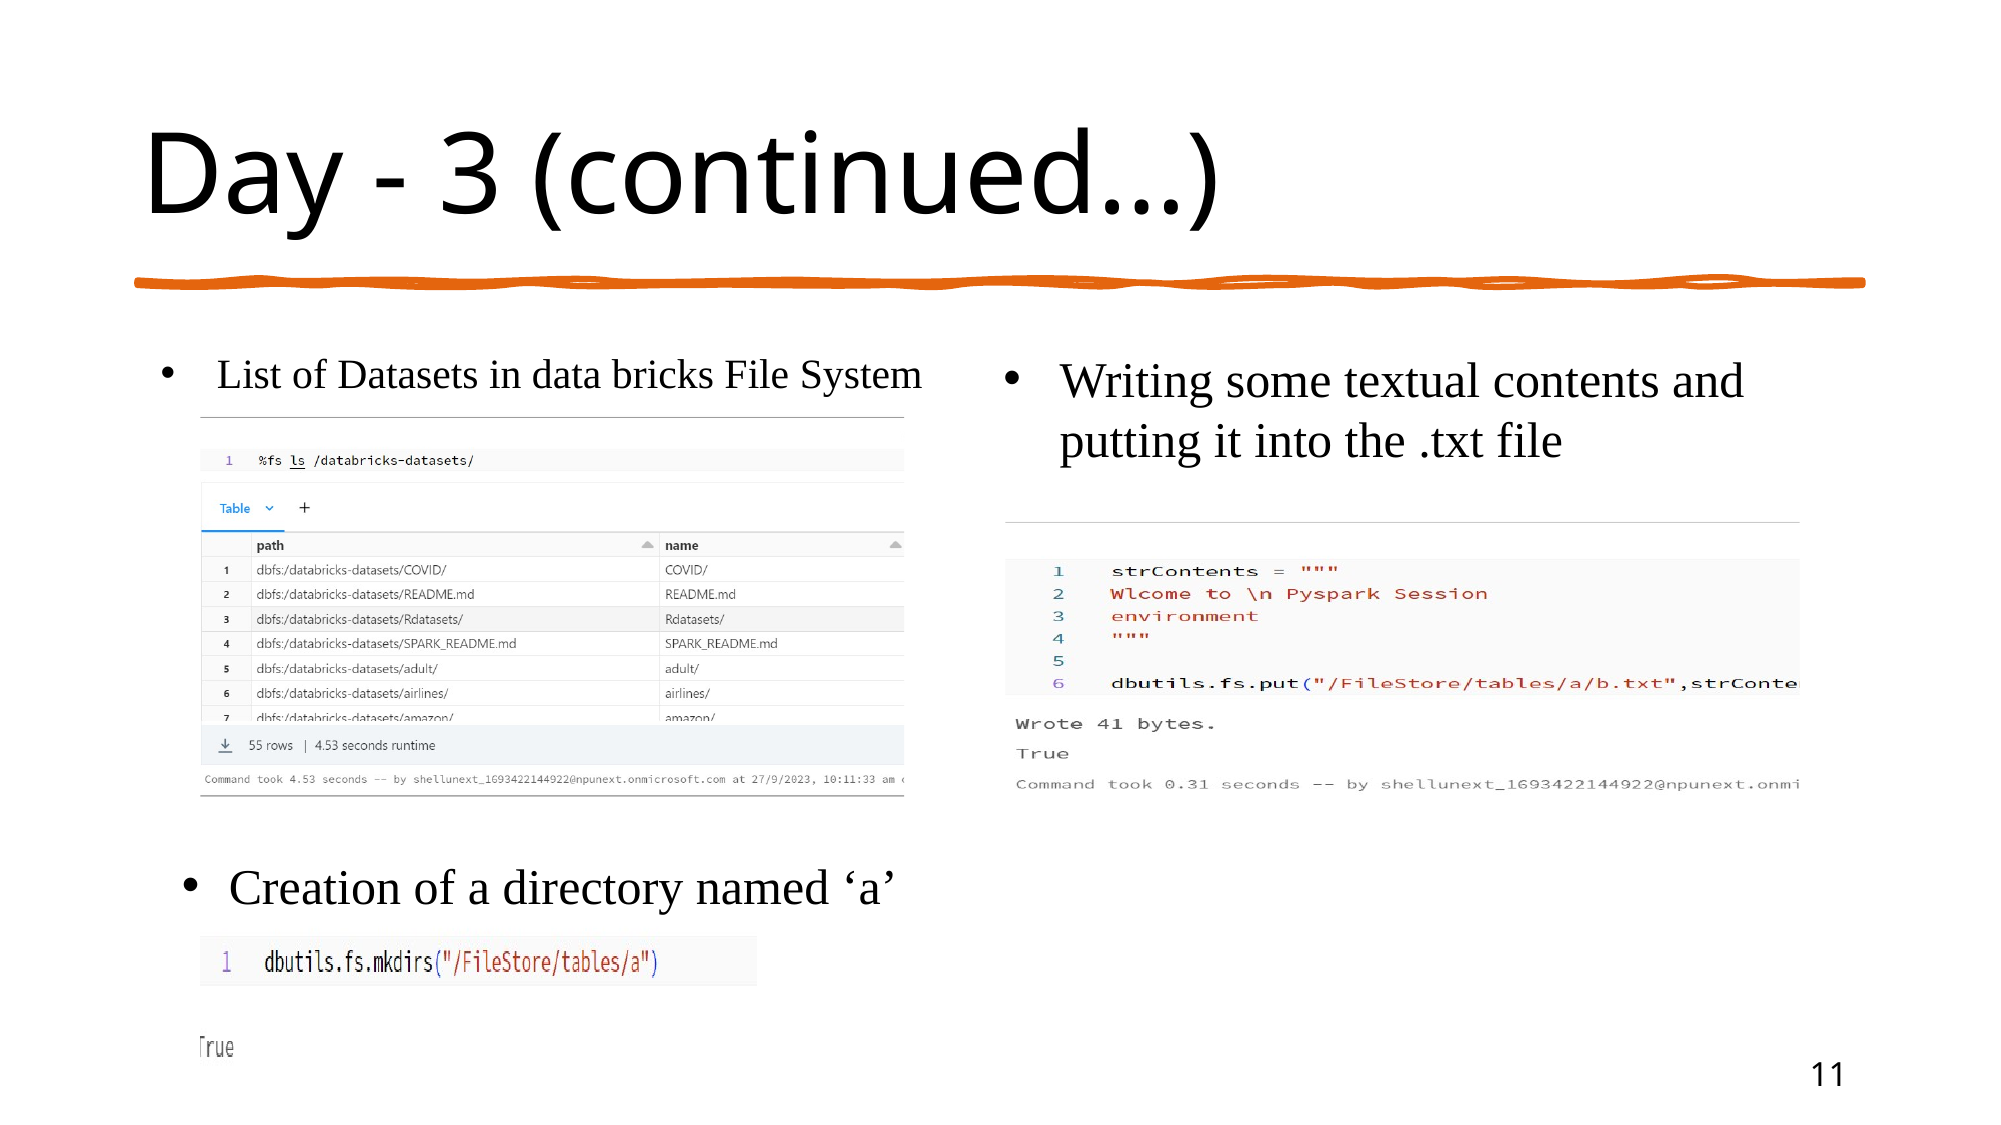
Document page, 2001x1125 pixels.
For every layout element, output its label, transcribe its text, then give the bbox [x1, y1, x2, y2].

title Day - 3 (continued…) [126, 59, 1851, 278]
picture [200, 415, 905, 797]
slide_number 11 [1412, 1042, 1863, 1103]
text_box Writing some textual contents and putting it into the .txt file [988, 339, 1800, 475]
picture [200, 878, 757, 1079]
picture [1005, 520, 1800, 800]
text_box Creation of a directory named ‘a’ [167, 846, 1041, 922]
text_box List of Datasets in data bricks File System [145, 339, 957, 405]
